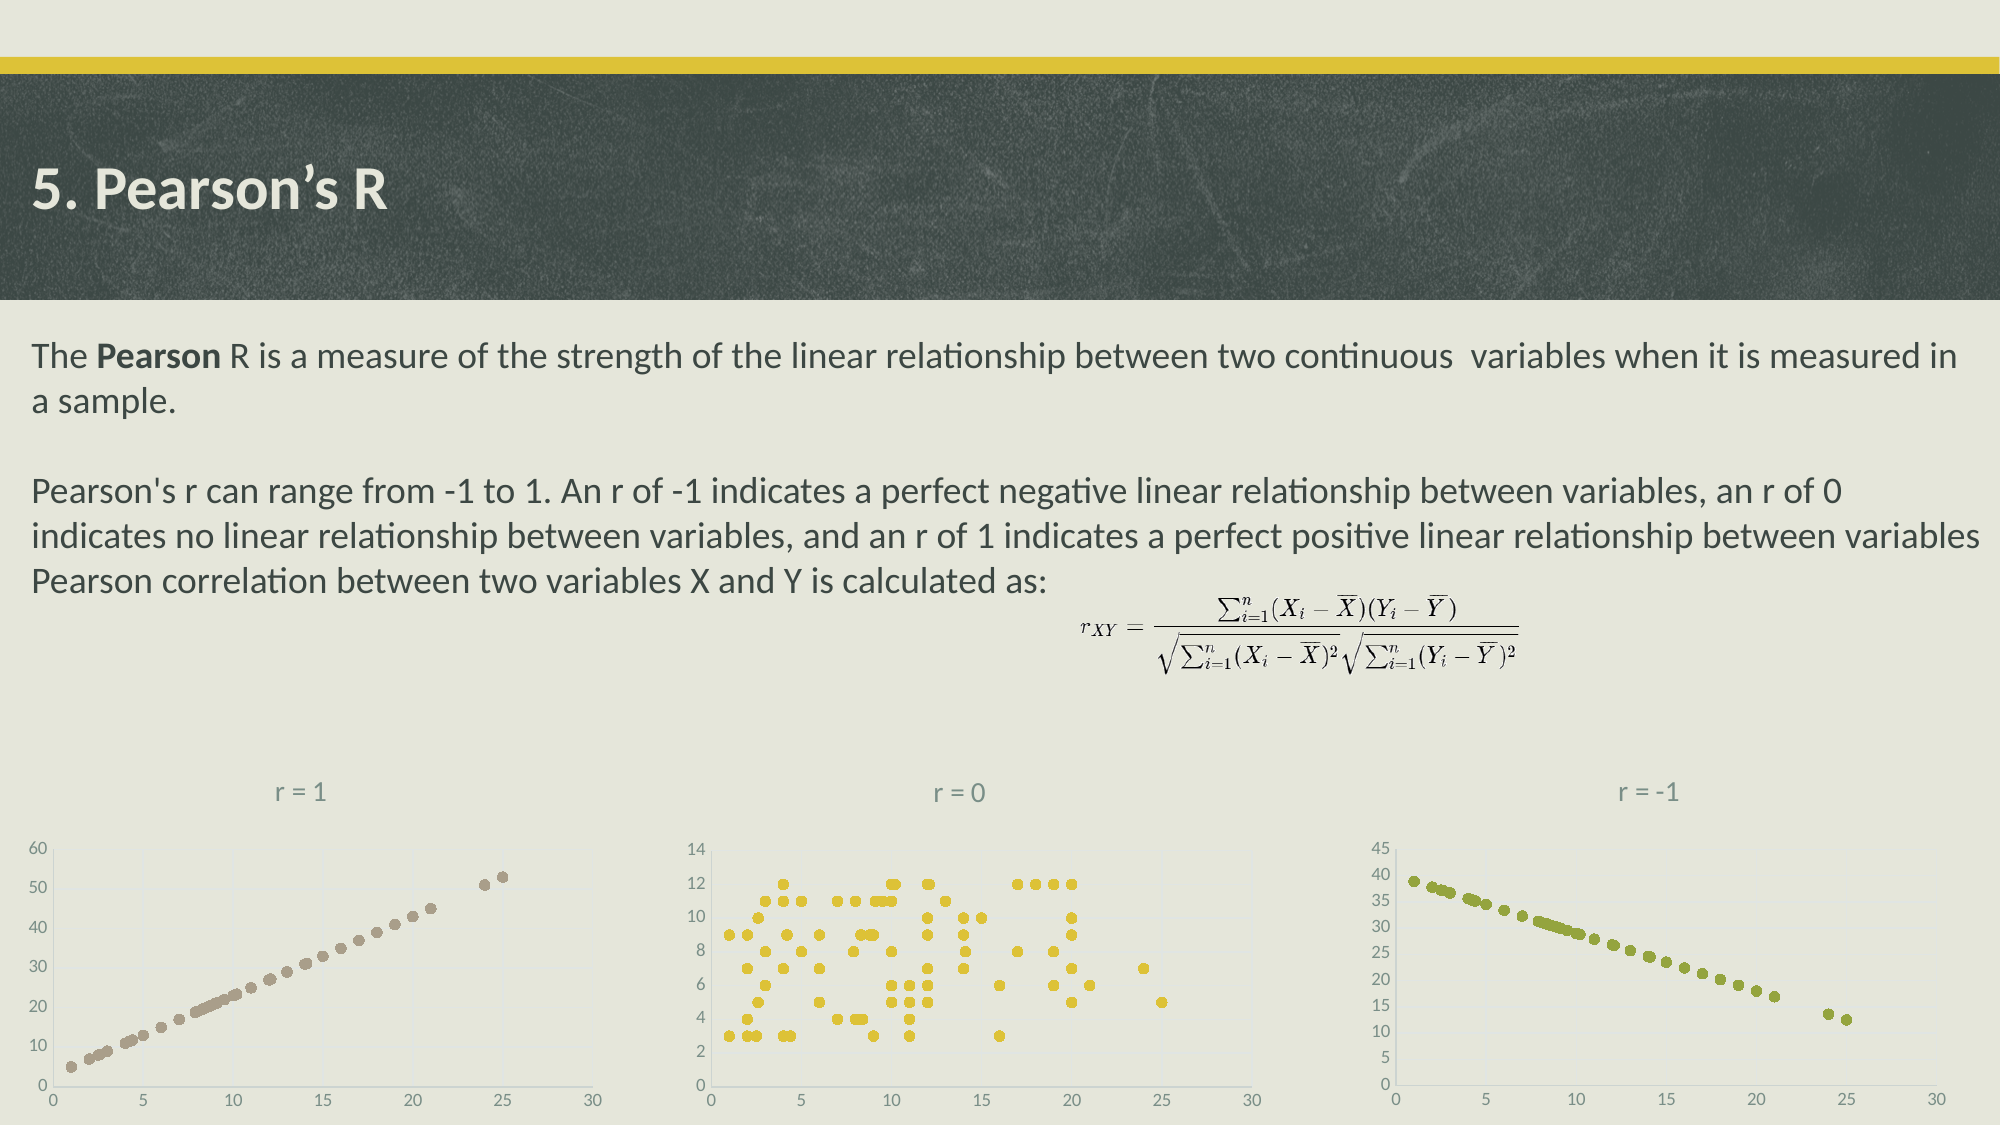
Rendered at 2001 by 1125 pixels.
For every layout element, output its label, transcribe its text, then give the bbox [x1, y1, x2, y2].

title 5. Pearson’s R [16, 76, 1790, 300]
chart [16, 770, 615, 1119]
chart [674, 772, 1274, 1119]
text_box The Pearson R is a measure of the strength of the linear relationship between two continuous variables when it is measured in a sample. Pearson's r can range from -1 to 1. An r of -1 indicates a perfect negative linear relationship between variables, an r of 0 indicates no linear relationship between variables, and an r of 1 indicates a perfect positive linear relationship between variables Pearson correlation between two variables X and Y is calculated as: [16, 323, 2000, 653]
picture [1063, 576, 1524, 681]
chart [1359, 770, 1959, 1118]
picture [0, 74, 2000, 300]
